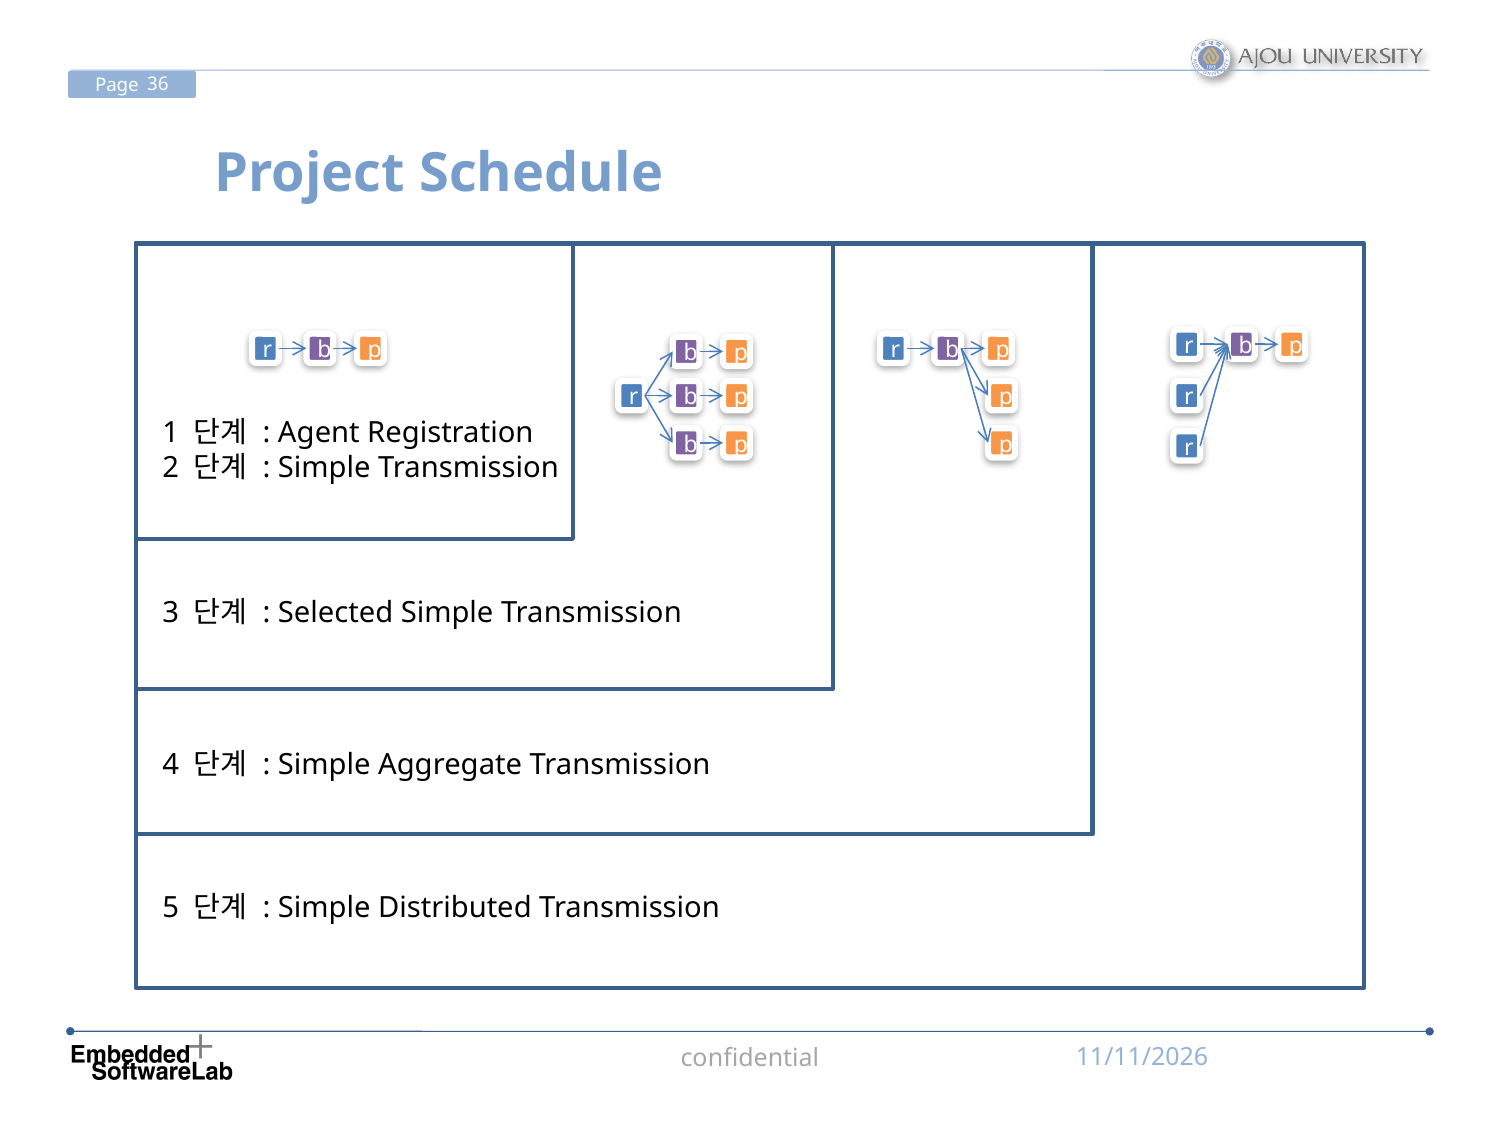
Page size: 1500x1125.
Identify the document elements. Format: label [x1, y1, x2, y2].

picture [70, 1032, 235, 1086]
title [199, 133, 1430, 207]
text_box [134, 241, 1366, 990]
